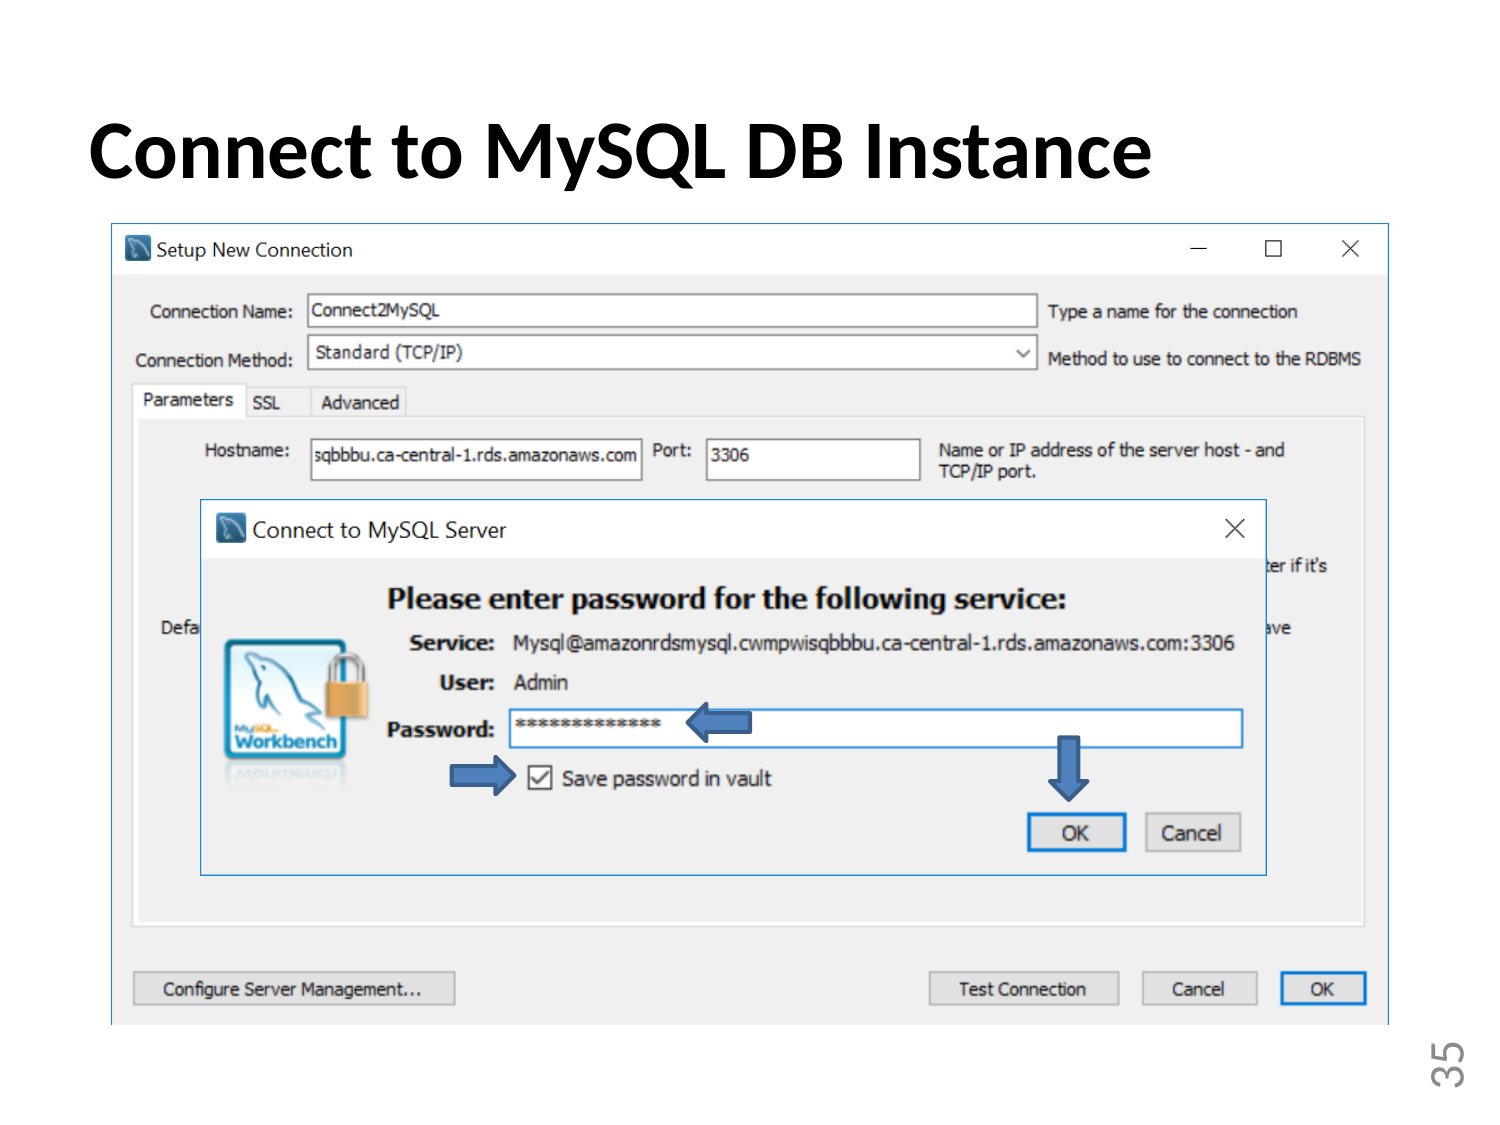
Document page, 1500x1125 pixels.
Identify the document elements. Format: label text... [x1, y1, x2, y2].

picture [110, 223, 1390, 1026]
slide_number 35 [1412, 1025, 1475, 1125]
text_box Connect to MySQL DB Instance [74, 87, 1438, 203]
